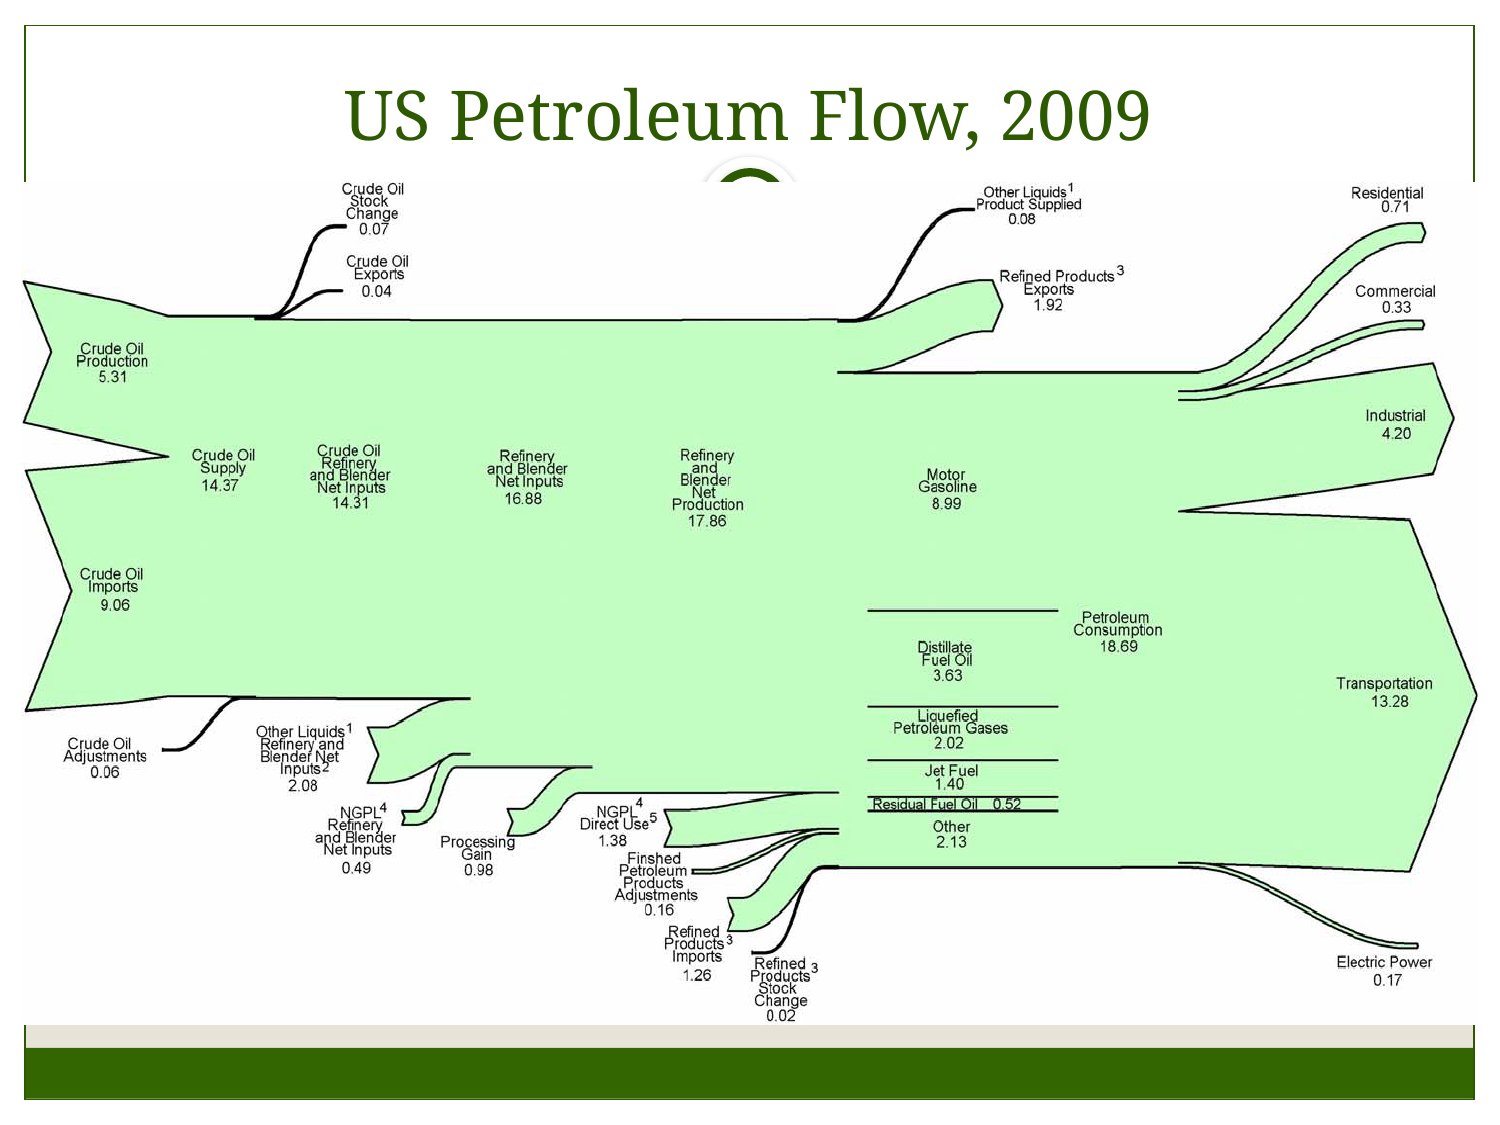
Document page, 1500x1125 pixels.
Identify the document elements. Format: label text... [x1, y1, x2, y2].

picture [20, 182, 1479, 1026]
title US Petroleum Flow, 2009 [49, 37, 1450, 162]
